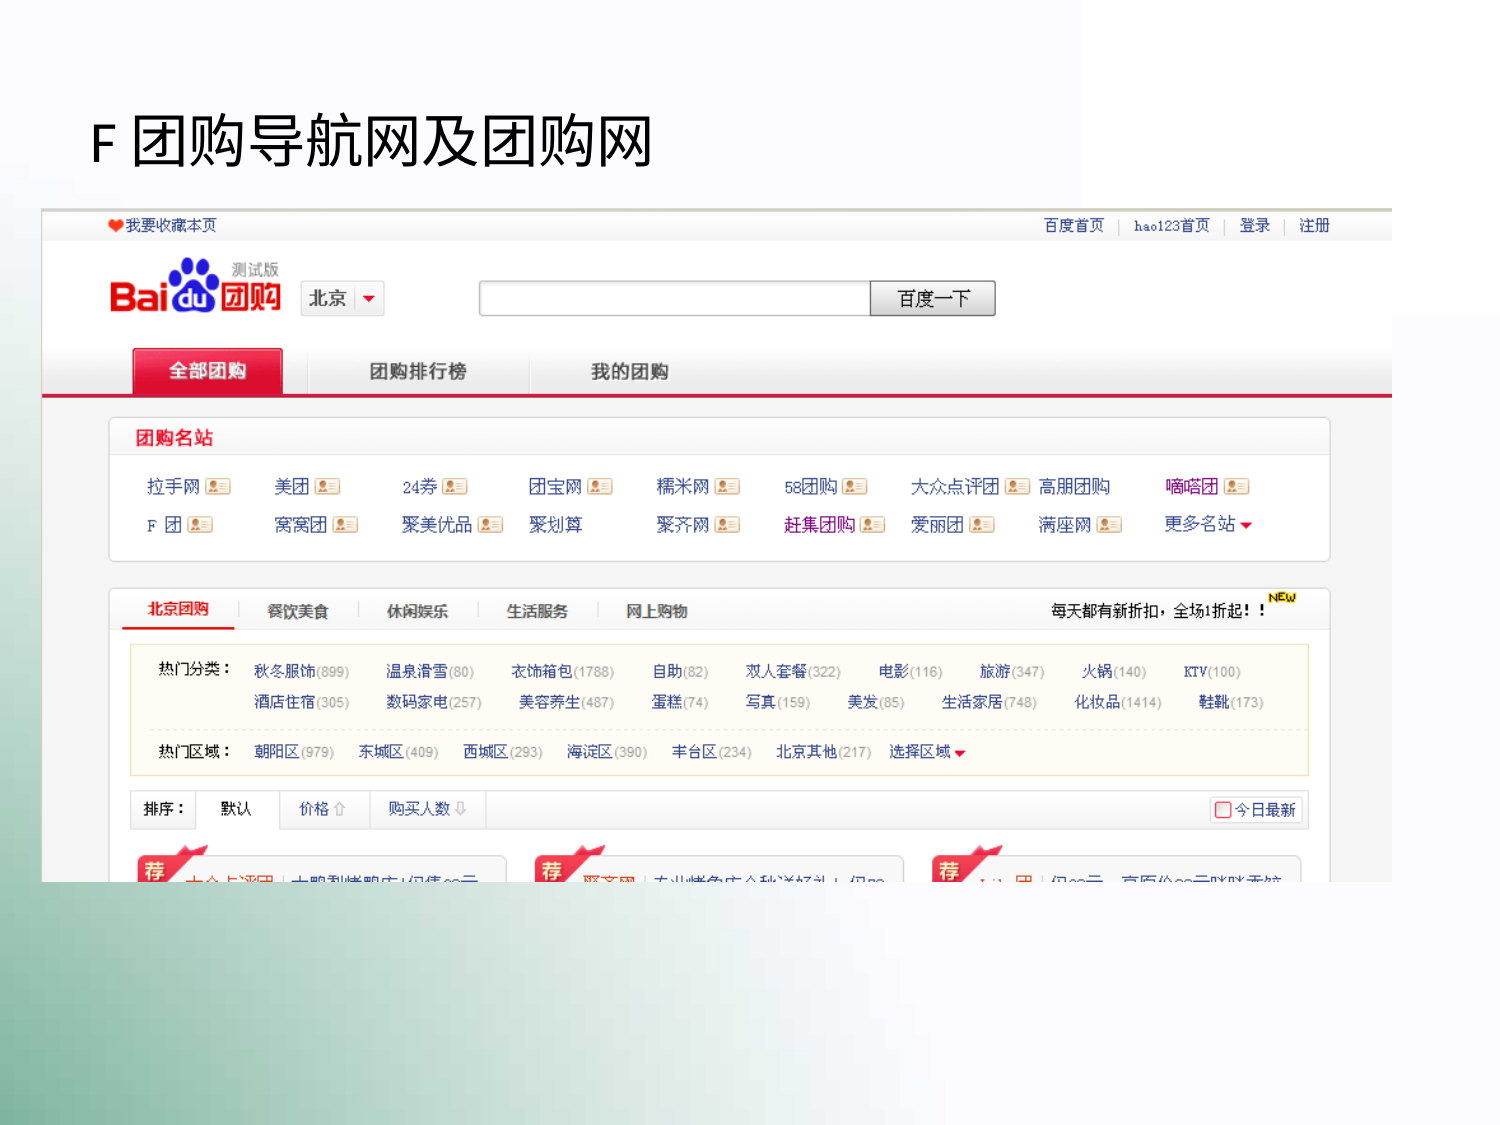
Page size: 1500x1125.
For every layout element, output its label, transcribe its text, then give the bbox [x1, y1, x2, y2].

title F团购导航网及团购网 [75, 45, 1425, 233]
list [40, 207, 1392, 882]
picture [0, 0, 1500, 1125]
